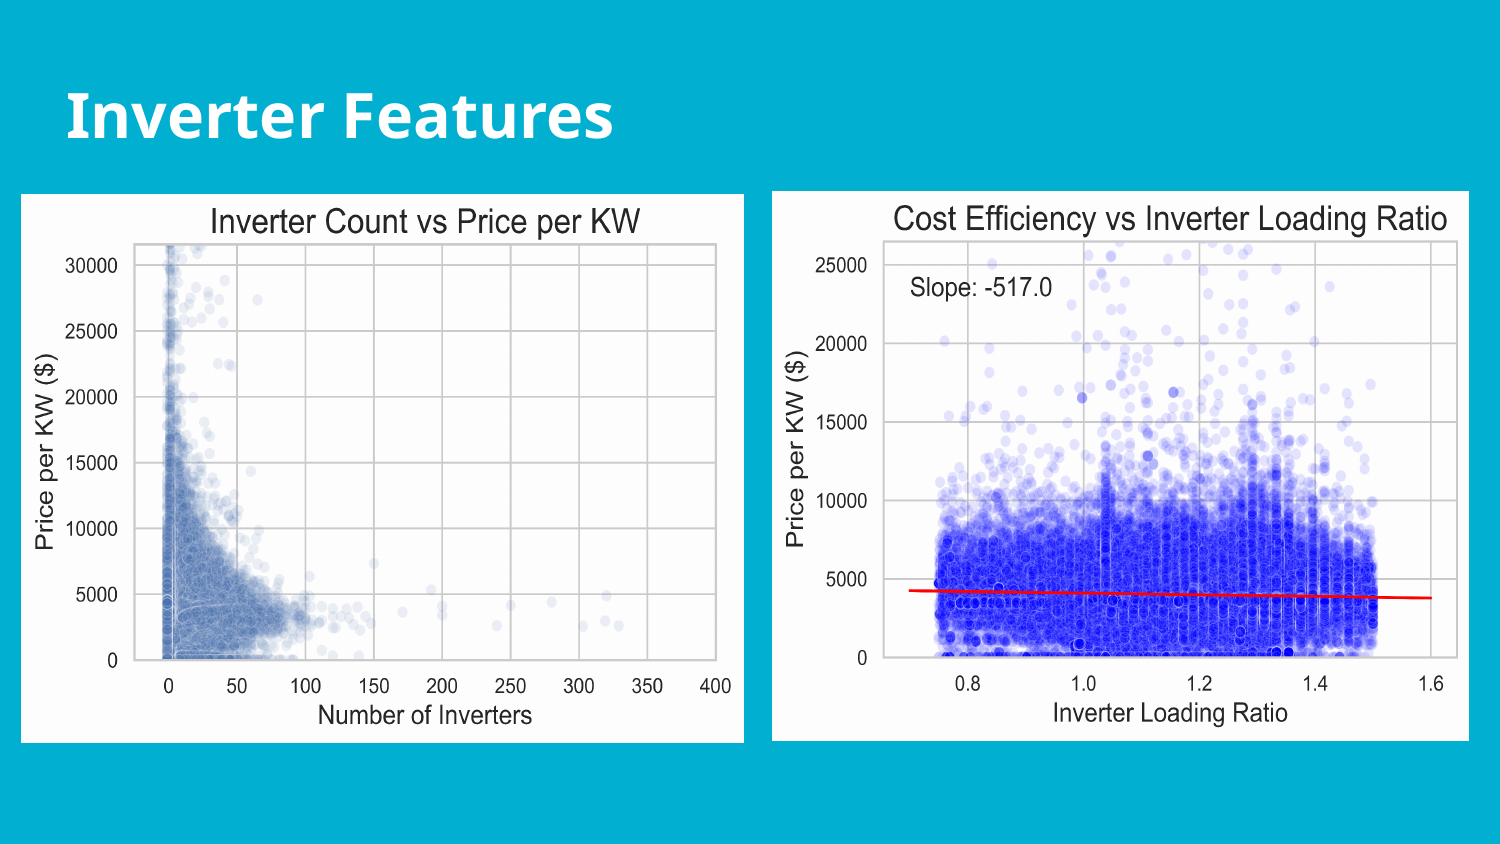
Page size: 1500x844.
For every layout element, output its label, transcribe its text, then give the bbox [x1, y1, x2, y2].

picture [772, 191, 1470, 741]
picture [21, 193, 744, 743]
title Inverter Features [51, 61, 1449, 167]
